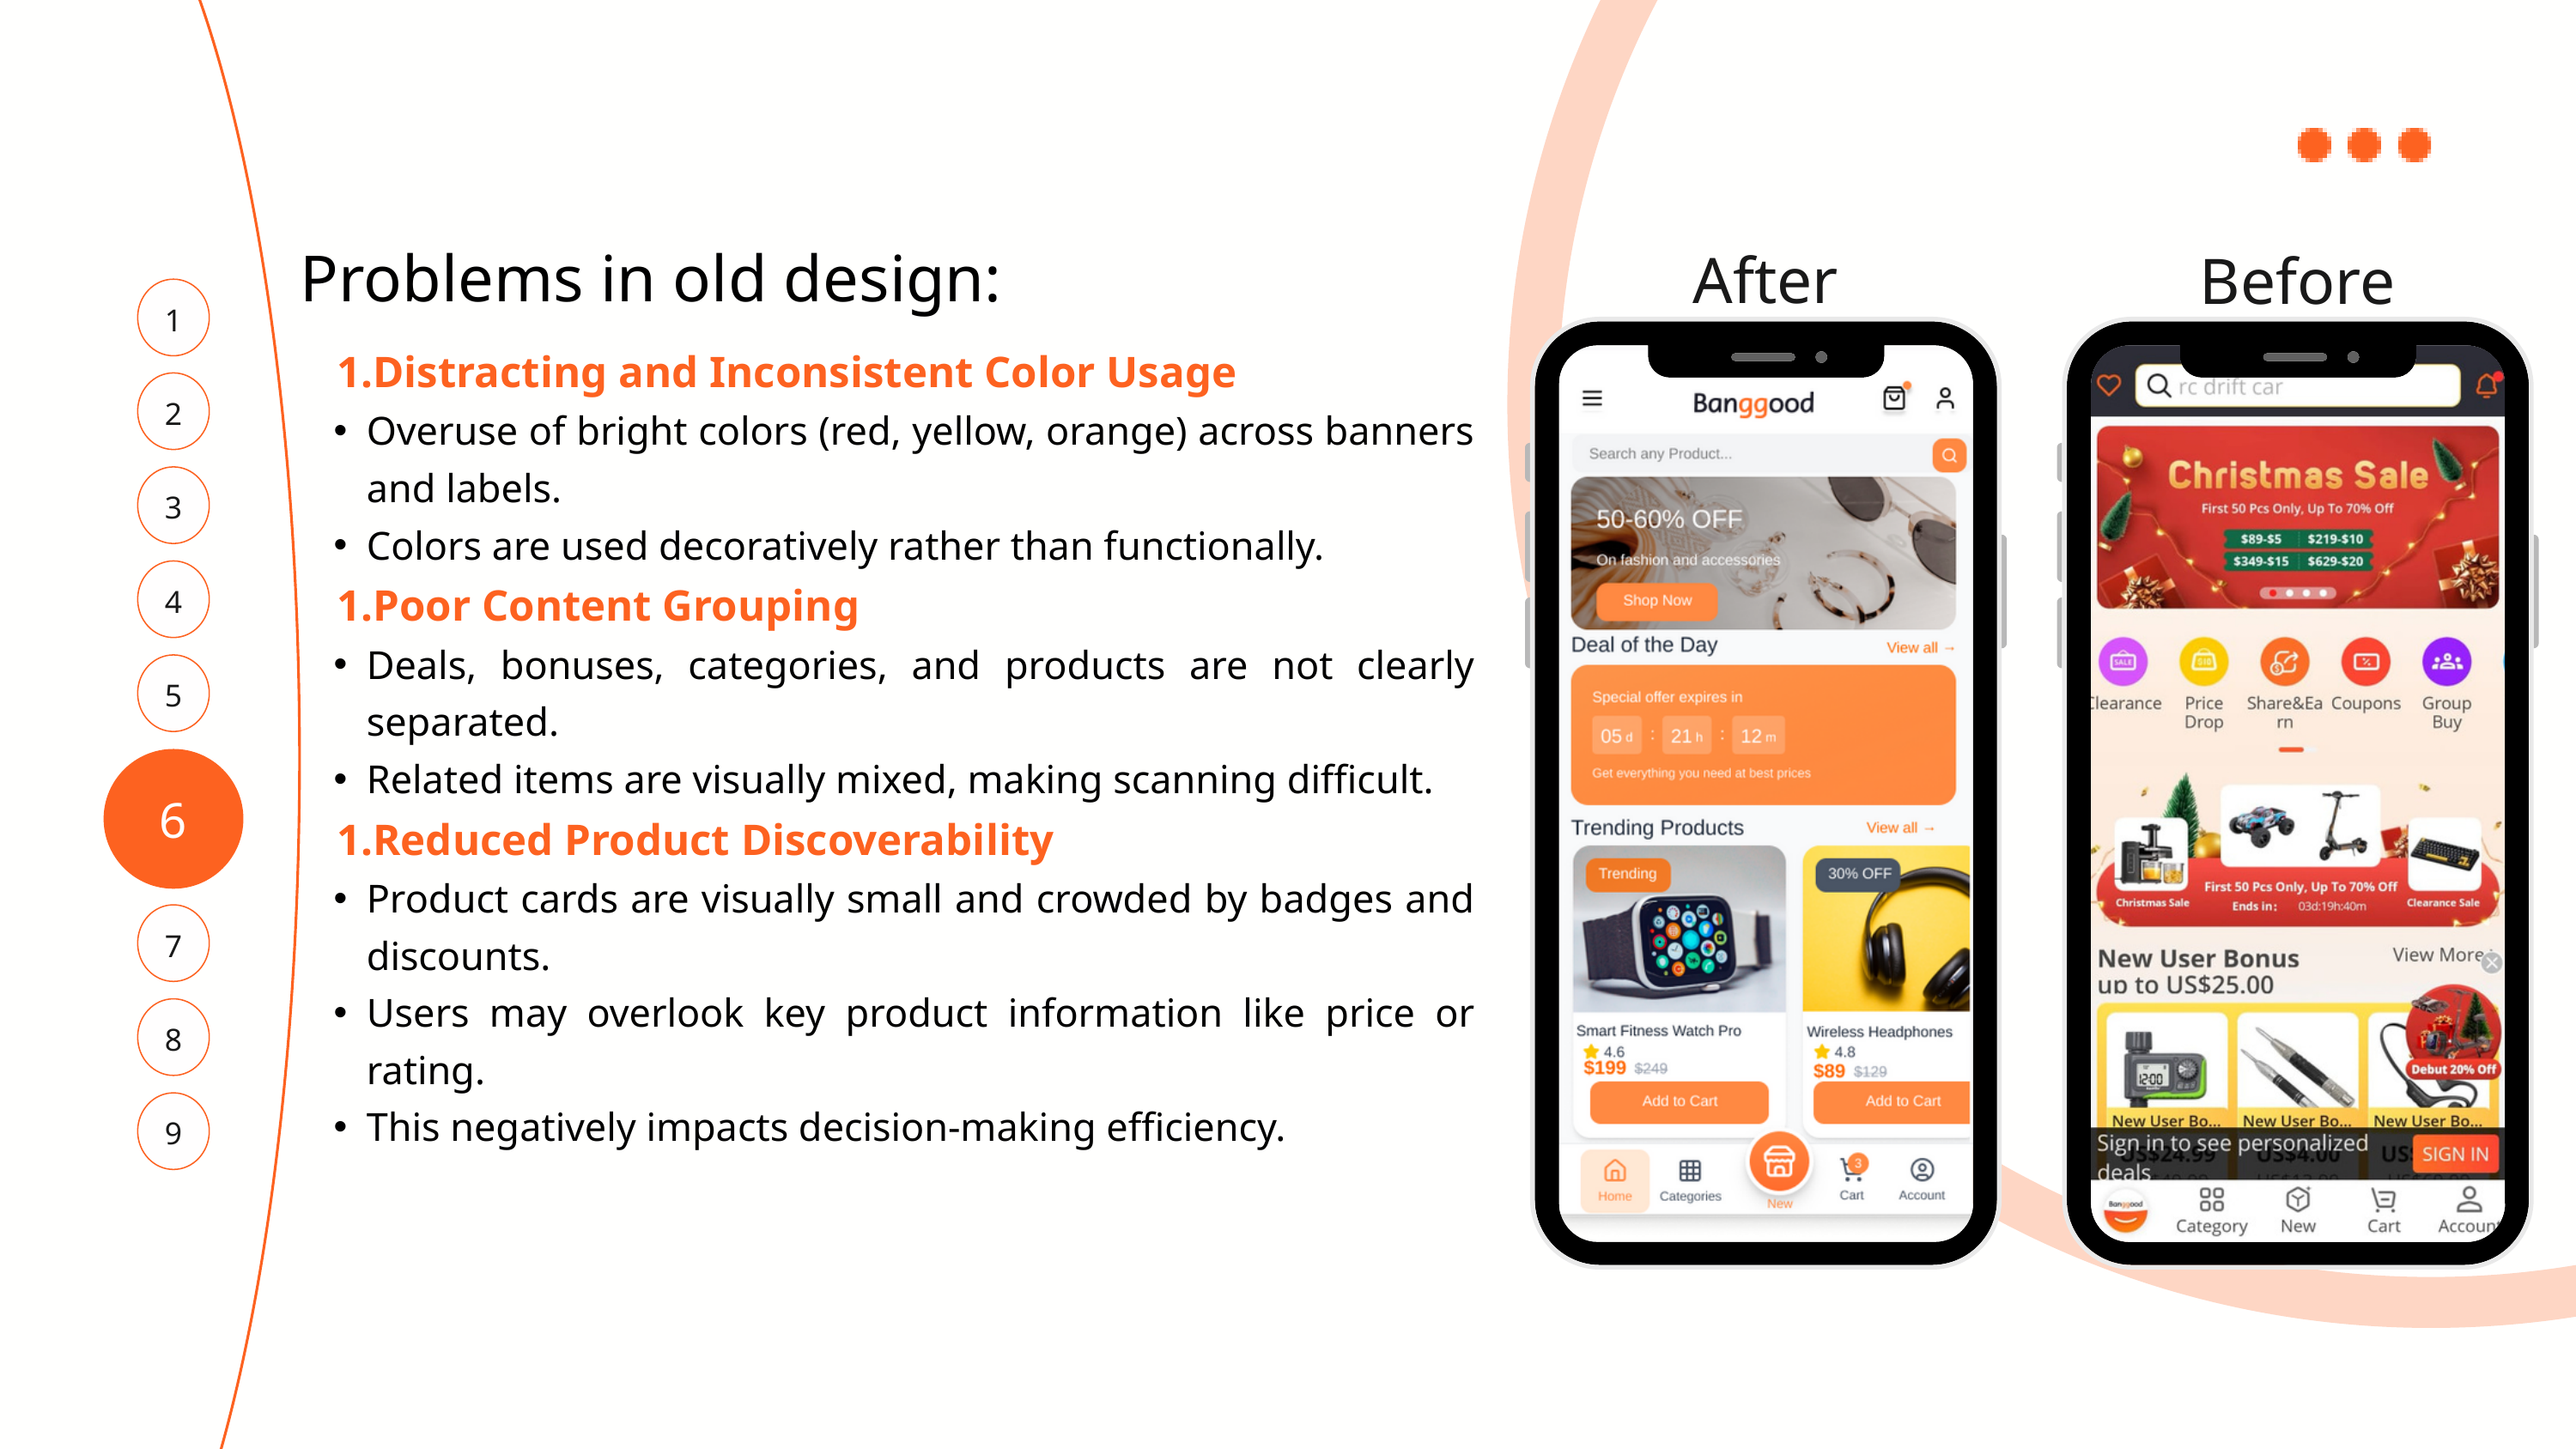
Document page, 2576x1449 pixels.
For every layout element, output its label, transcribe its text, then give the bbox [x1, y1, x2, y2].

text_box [137, 1092, 210, 1170]
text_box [137, 998, 210, 1076]
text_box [103, 749, 244, 889]
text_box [137, 904, 210, 982]
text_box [0, 0, 301, 1449]
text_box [1532, 0, 2576, 1303]
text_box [137, 561, 210, 638]
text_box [1524, 316, 2008, 1270]
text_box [137, 466, 210, 544]
text_box Problems in old design: [307, 225, 1095, 314]
text_box Distracting and Inconsistent Color Usage Overuse of bright colors (red, yellow, orange) across banners and labels. Colors are used decoratively rather than functionally. Poor Content Grouping Deals, bonuses, categories, and products are not clearly separated. Related items are visually mixed, making scanning difficult. Reduced Product Discoverability Product cards are visually small and crowded by badges and discounts. Users may overlook key product information like price or rating. This negatively impacts decision-making efficiency. [307, 333, 1476, 1200]
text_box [2057, 316, 2539, 1270]
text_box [137, 373, 210, 450]
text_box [137, 278, 210, 356]
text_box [137, 654, 210, 732]
